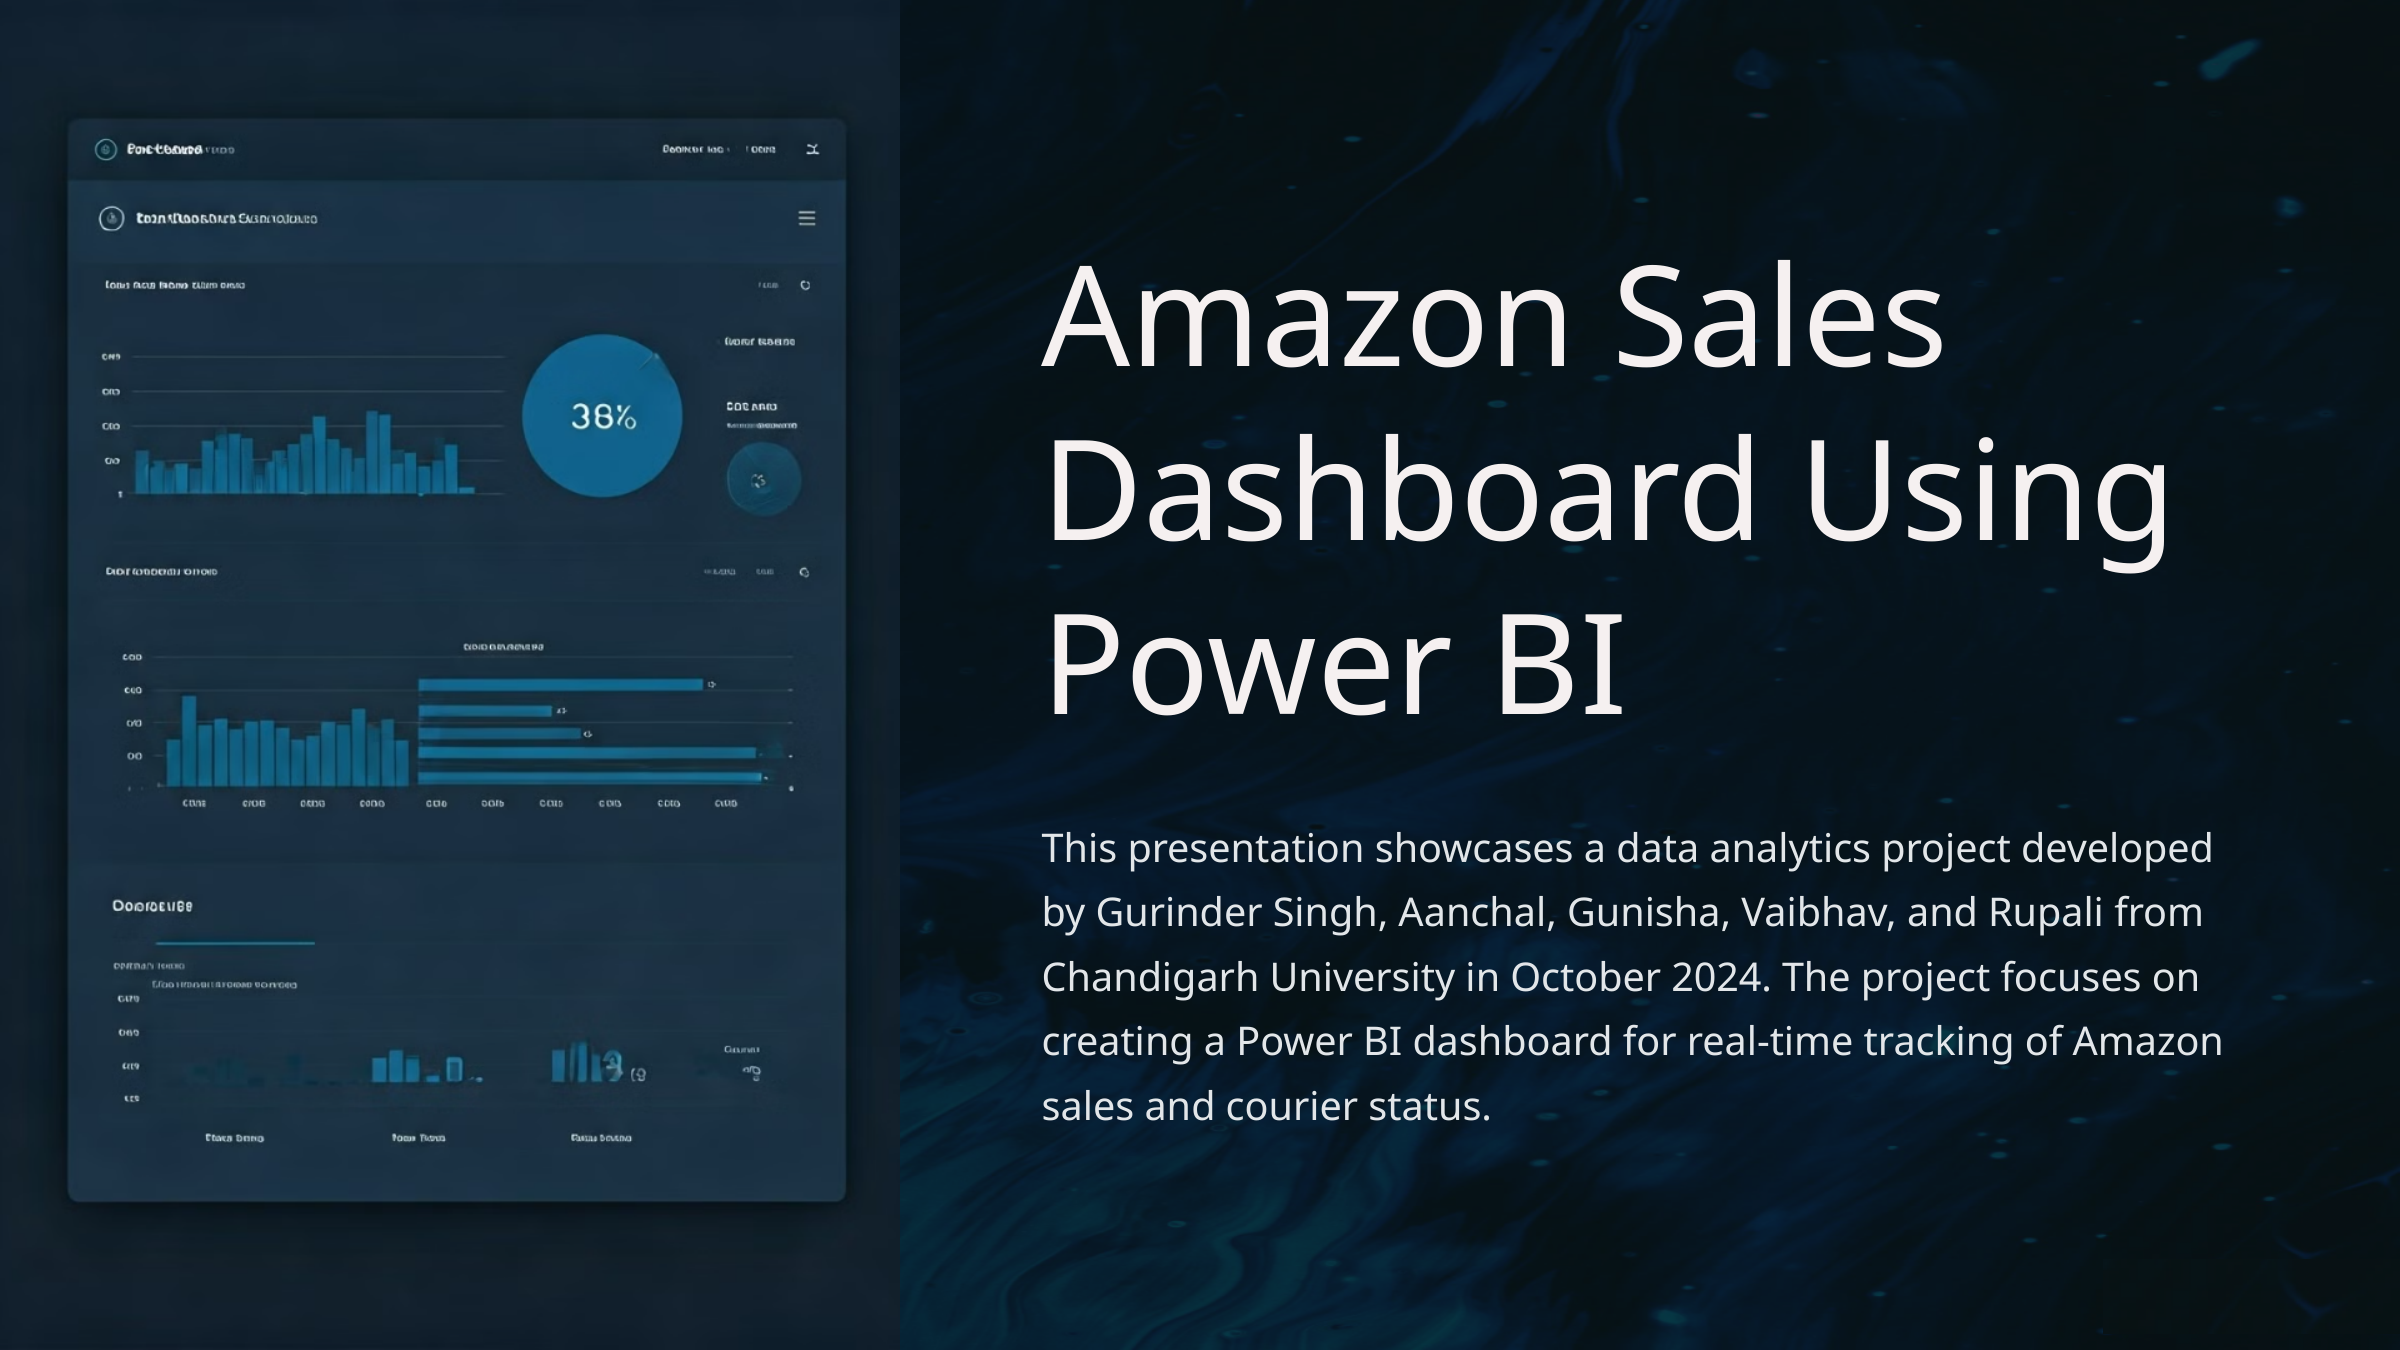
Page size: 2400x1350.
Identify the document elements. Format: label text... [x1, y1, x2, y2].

text_box Amazon Sales Dashboard Using Power BI [1041, 220, 2259, 745]
picture [0, 0, 2400, 1350]
text_box This presentation showcases a data analytics project developed by Gurinder Singh, Aanchal, Gunisha, Vaibhav, and Rupali from Chandigarh University in October 2024. The project focuses on creating a Power BI dashboard for real-time tracking of Amazon sales and courier status. [1041, 805, 2259, 1130]
